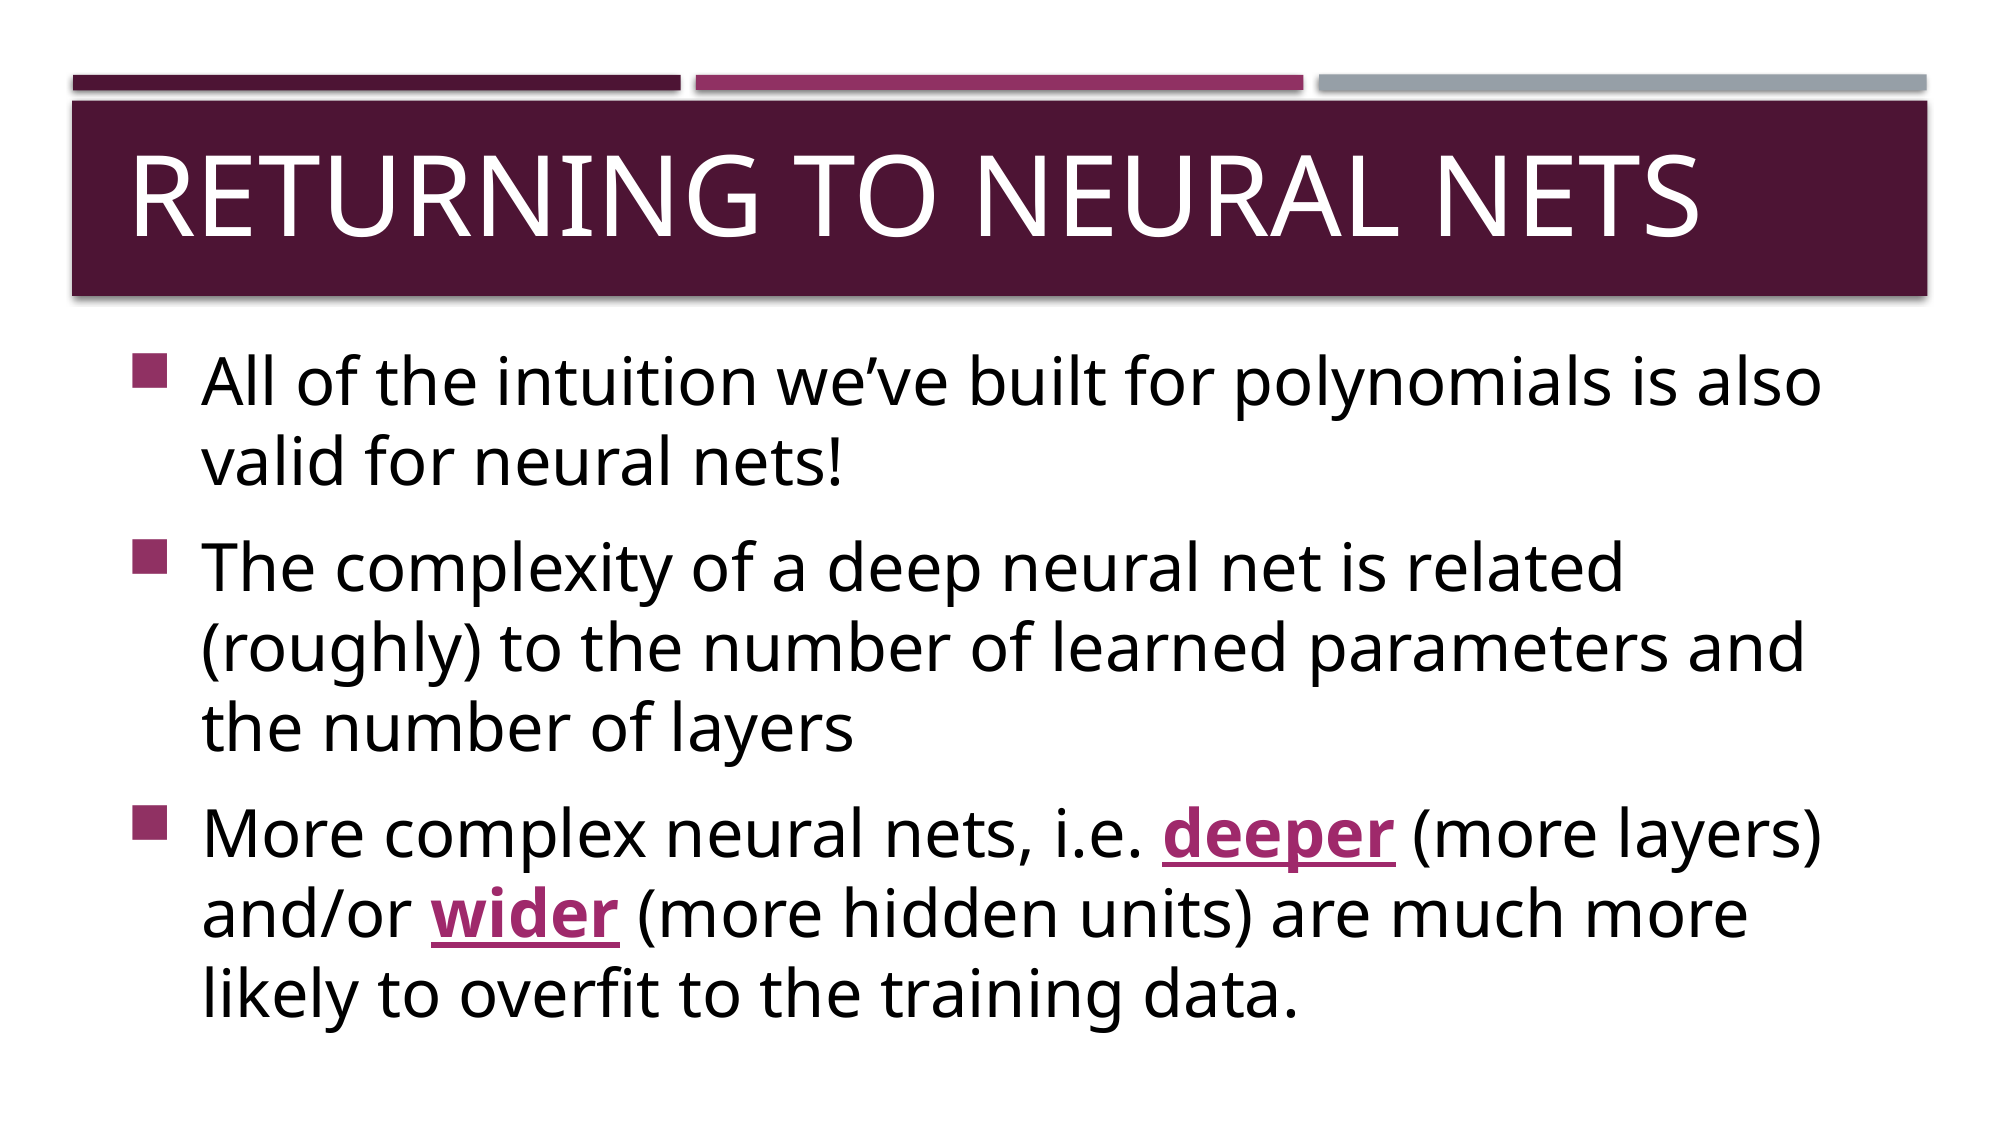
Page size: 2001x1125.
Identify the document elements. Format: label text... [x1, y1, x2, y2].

title Returning to Neural Nets [111, 114, 1880, 267]
list All of the intuition we’ve built for polynomials is also valid for neural nets! The complexity of a deep neural net is related (roughly) to the number of learned parameters and the number of layers More complex neural nets, i.e. deeper (more layers) and/or wider (more hidden units) are much more likely to overfit to the training data. [111, 331, 1857, 1054]
